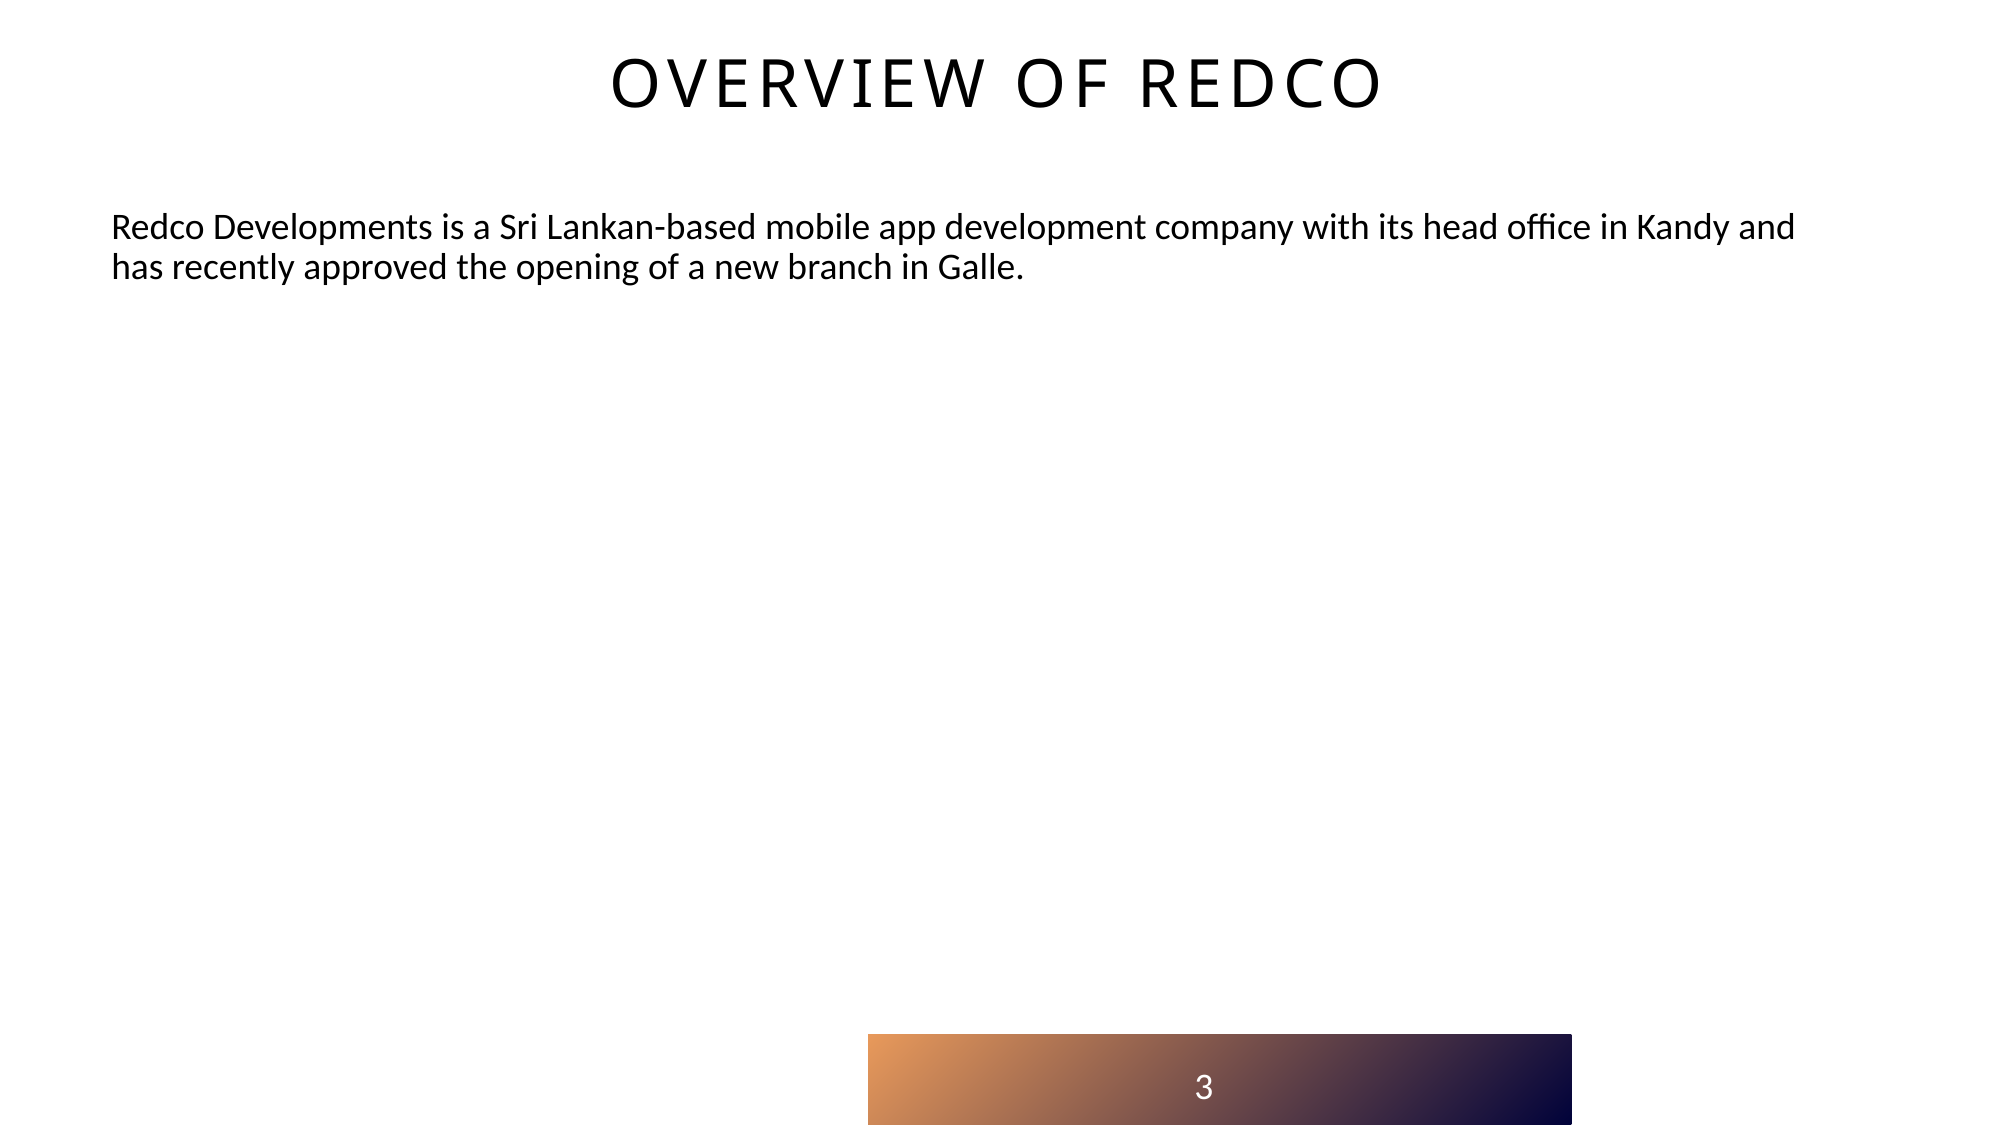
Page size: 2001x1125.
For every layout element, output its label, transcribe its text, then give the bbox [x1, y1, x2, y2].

text_box 3 [983, 1054, 1424, 1115]
title Overview of Redco [488, 70, 1512, 173]
list Redco Developments is a Sri Lankan-based mobile app development company with its head office in Kandy and has recently approved the opening of a new branch in Galle. [96, 199, 1872, 1125]
